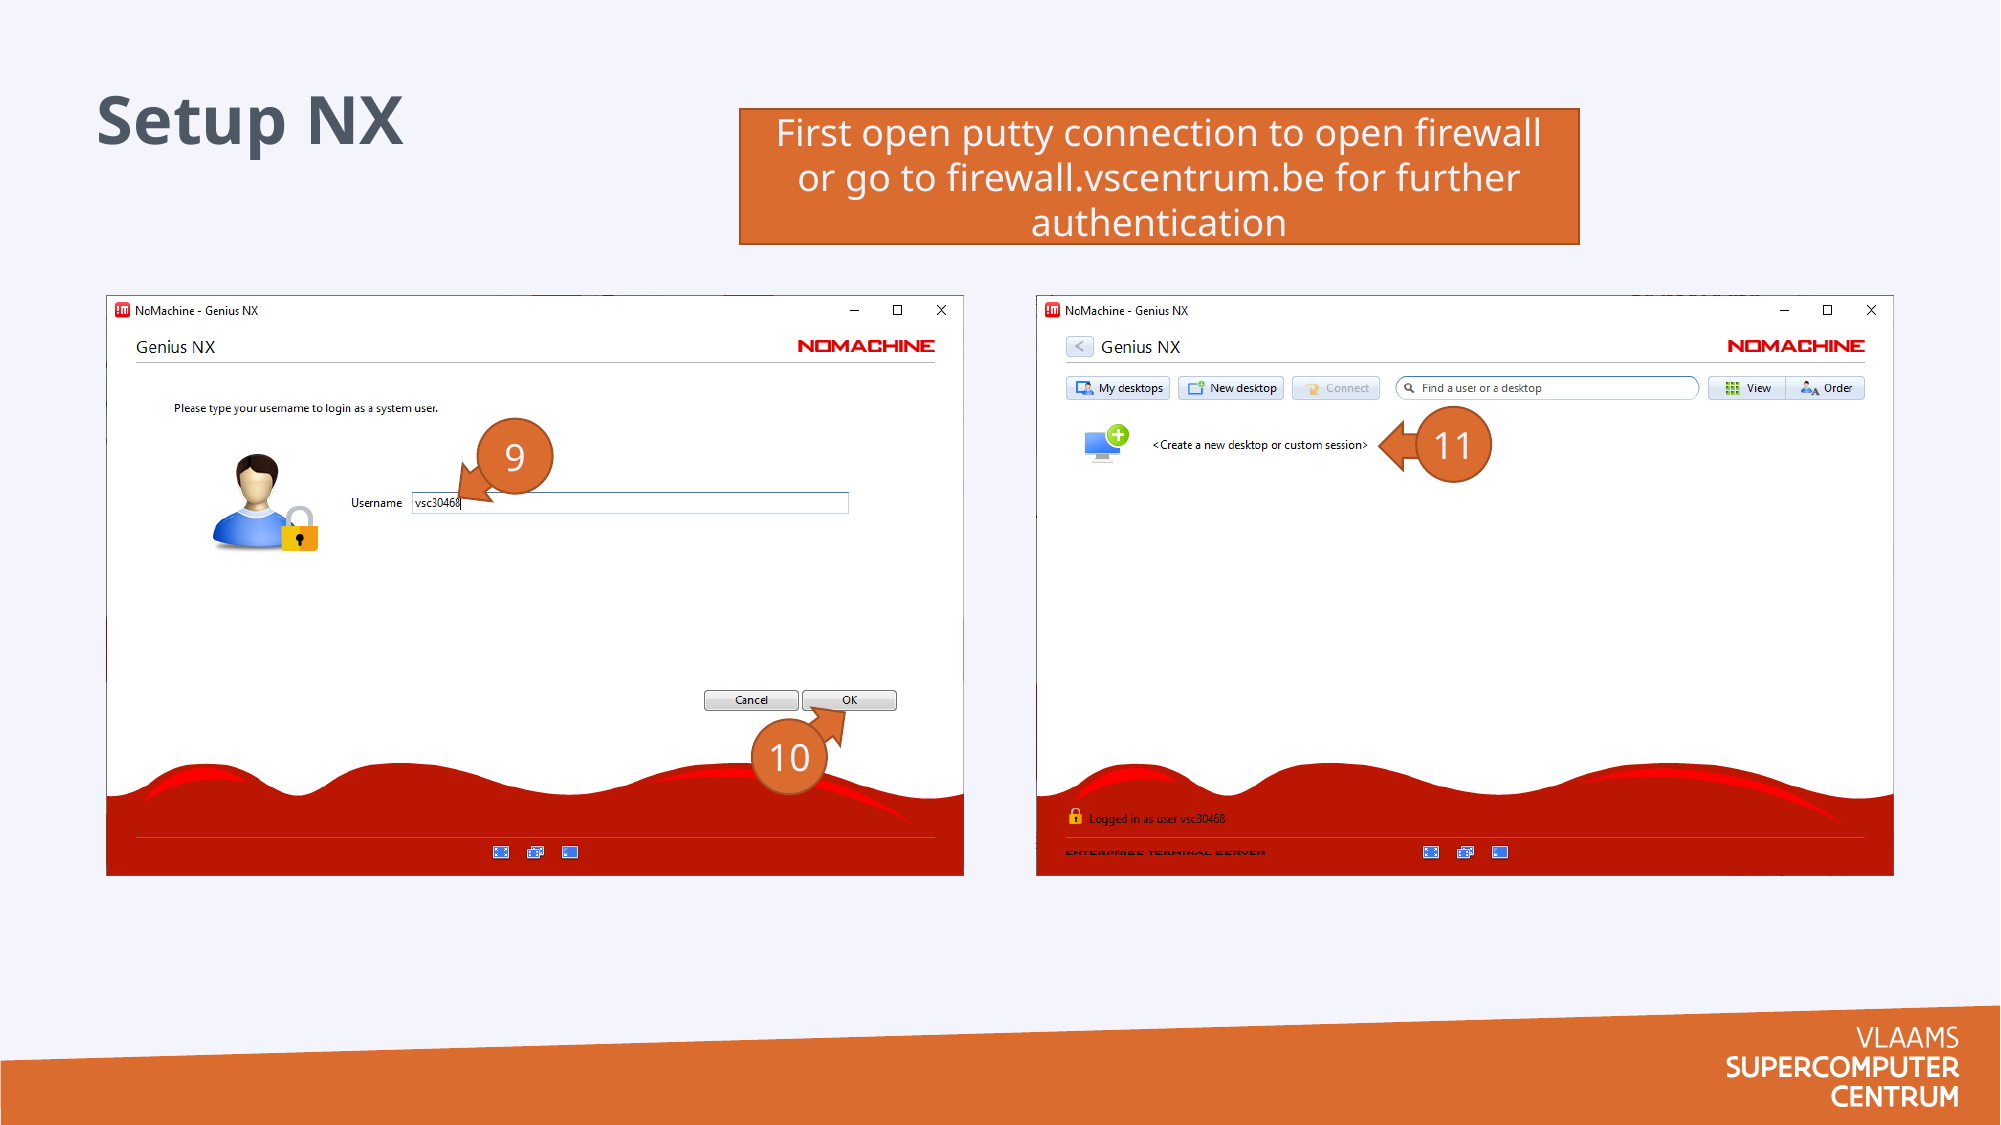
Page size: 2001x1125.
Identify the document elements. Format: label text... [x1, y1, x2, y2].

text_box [751, 704, 850, 795]
picture [106, 295, 964, 876]
text_box Setup NX [82, 70, 1248, 165]
picture [1036, 295, 1894, 876]
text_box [1379, 406, 1492, 482]
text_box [452, 418, 553, 505]
picture [1725, 1021, 1960, 1117]
text_box First open putty connection to open firewall or go to firewall.vscentrum.be for further authentication [739, 108, 1580, 245]
